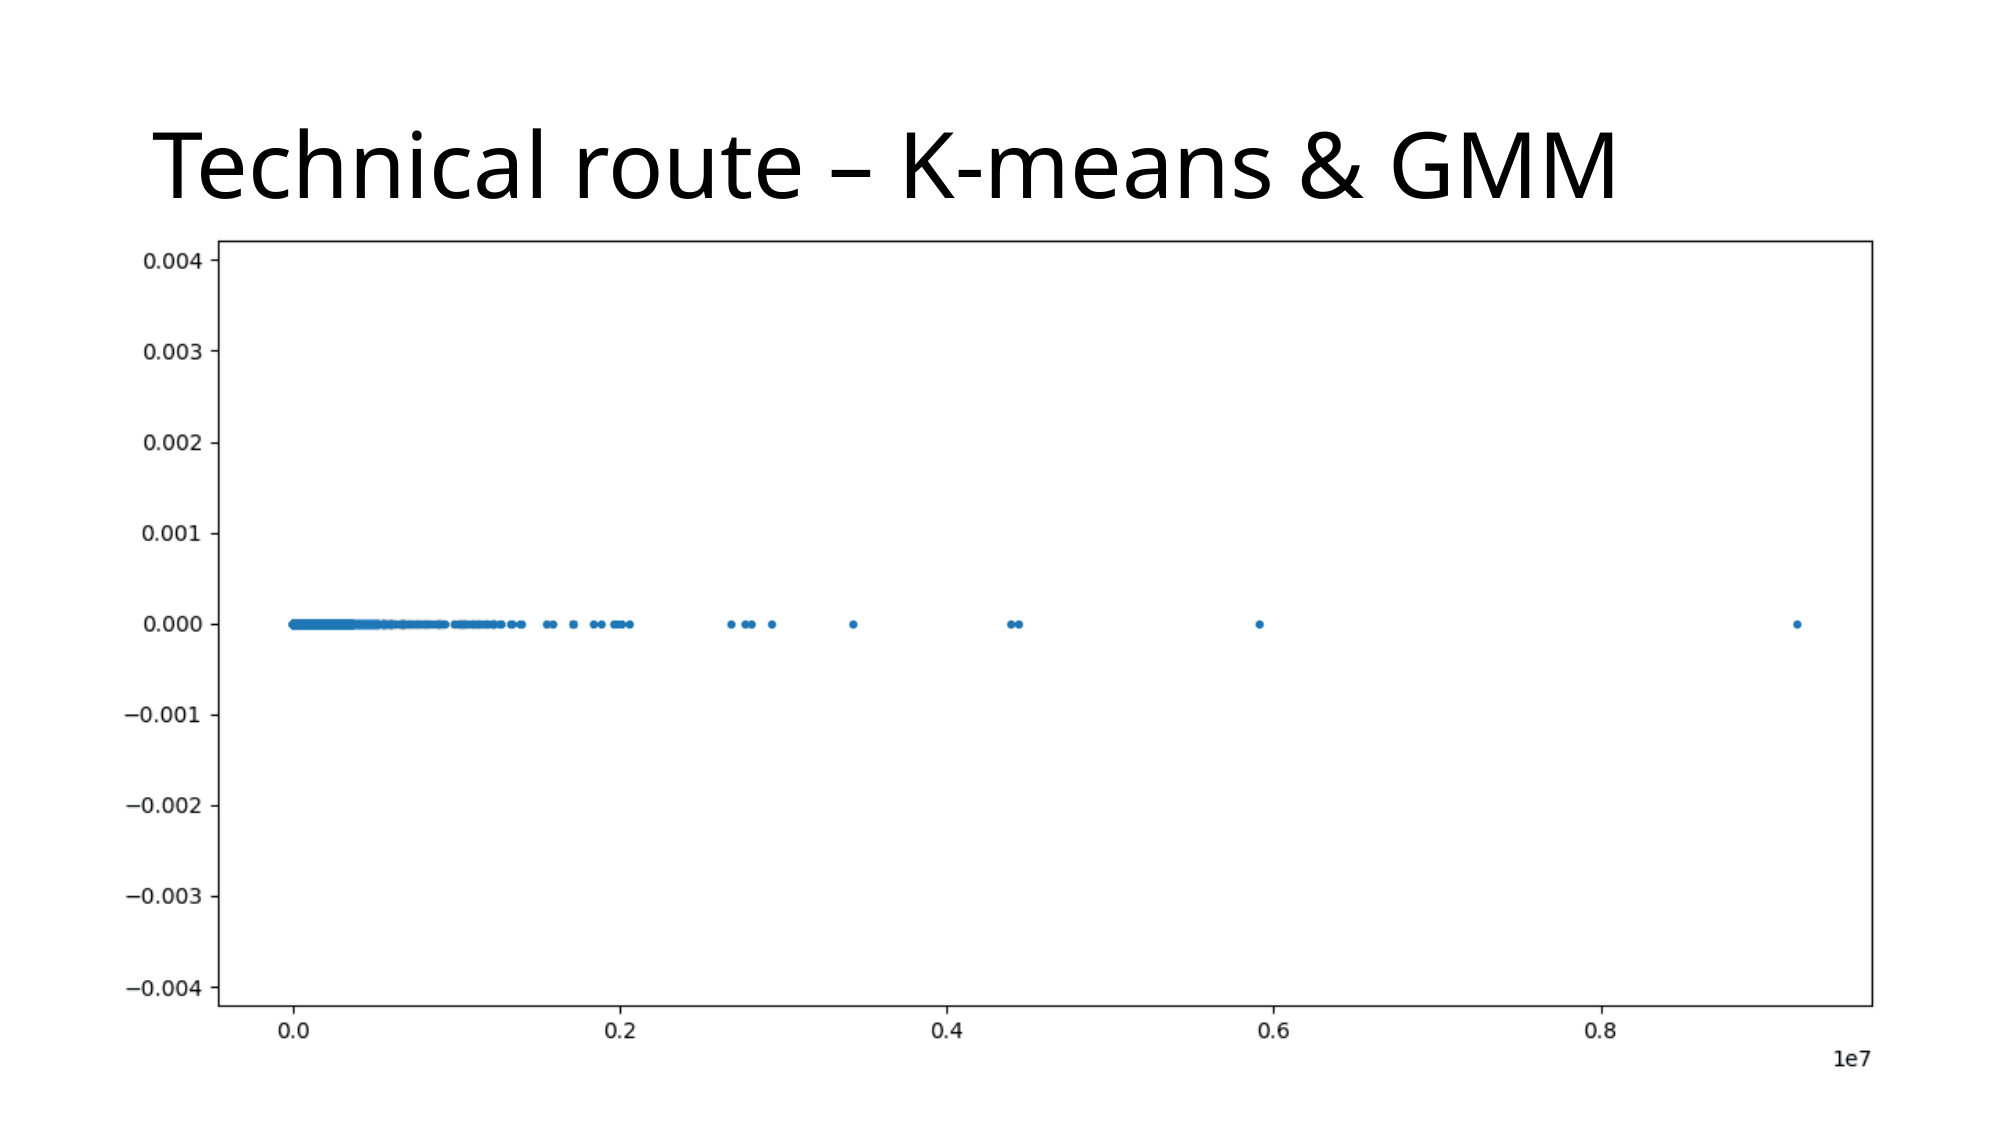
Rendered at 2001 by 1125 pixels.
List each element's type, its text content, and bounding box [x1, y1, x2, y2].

picture [118, 232, 1882, 1080]
title Technical route – K-means & GMM [137, 59, 1863, 232]
